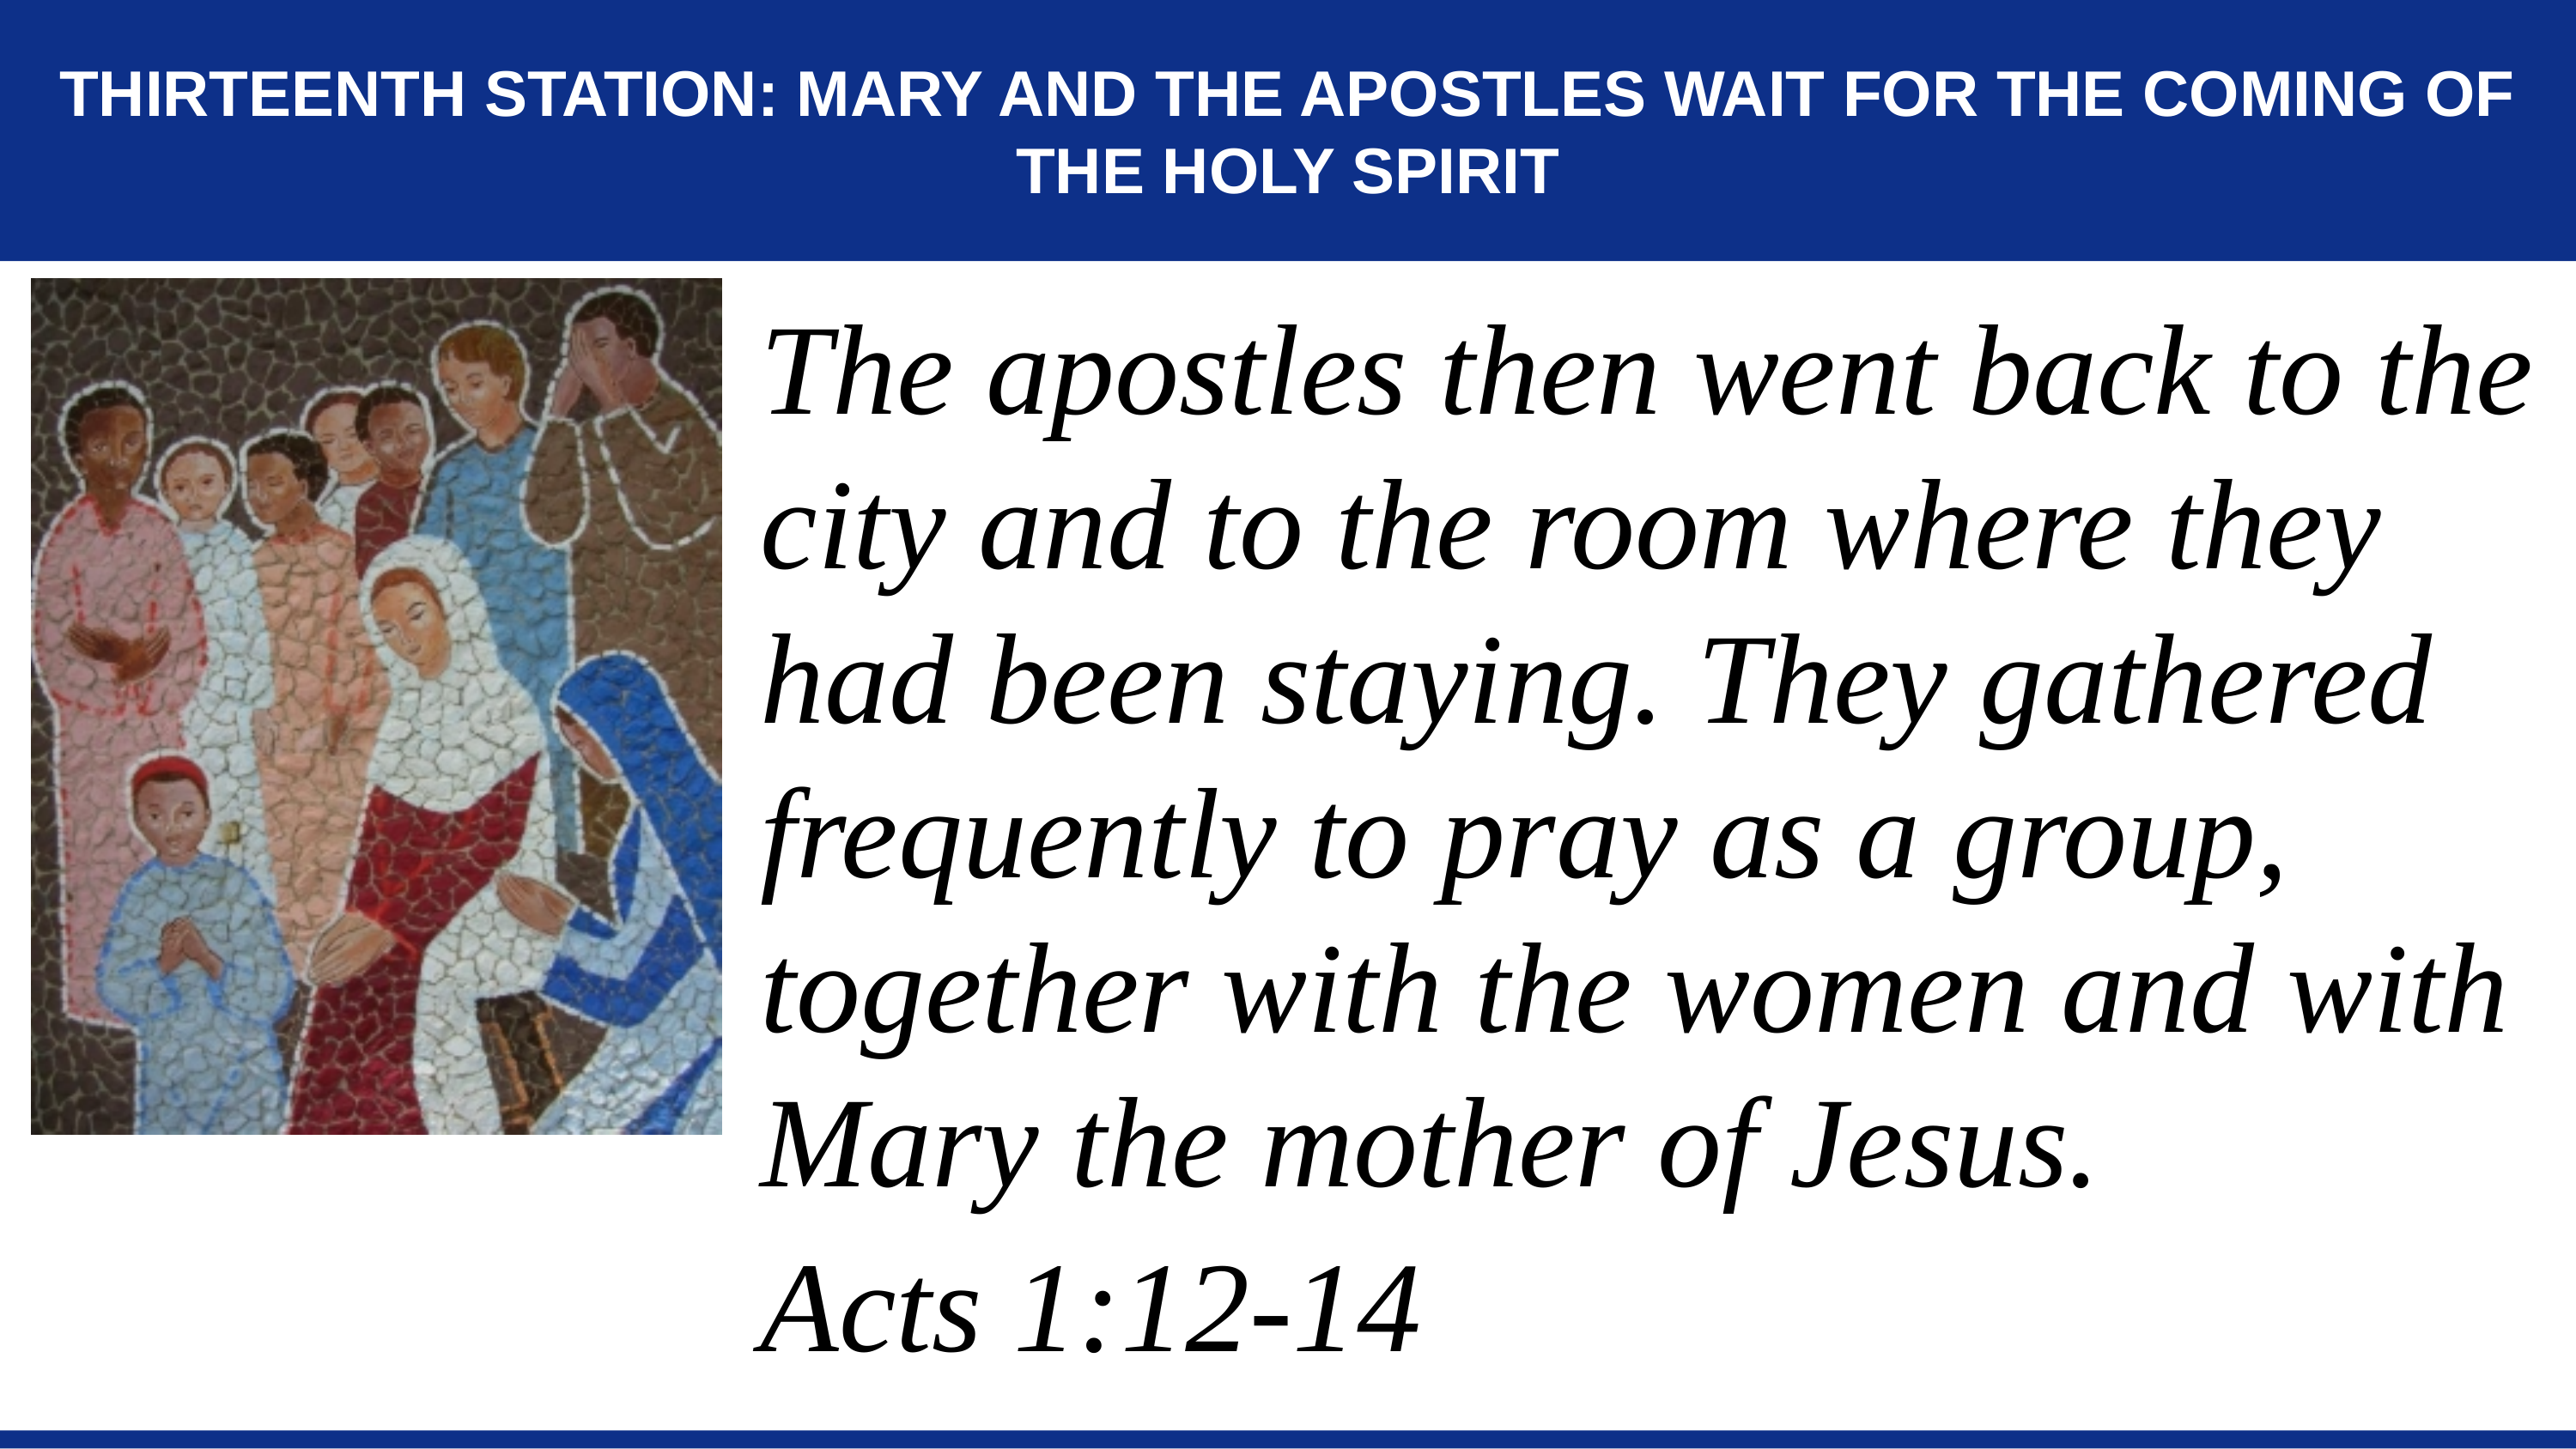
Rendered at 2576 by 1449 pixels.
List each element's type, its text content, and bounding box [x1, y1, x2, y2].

subtitle The apostles then went back to the city and to the room where they had been staying. They gathered frequently to pray as a group, together with the women and with Mary the mother of Jesus. Acts 1:12-14 [747, 278, 2576, 1413]
text_box [0, 1430, 2576, 1449]
title Thirteenth Station: Mary and the apostles wait for the coming of the Holy Spirit [0, 0, 2576, 262]
picture [31, 278, 722, 1136]
